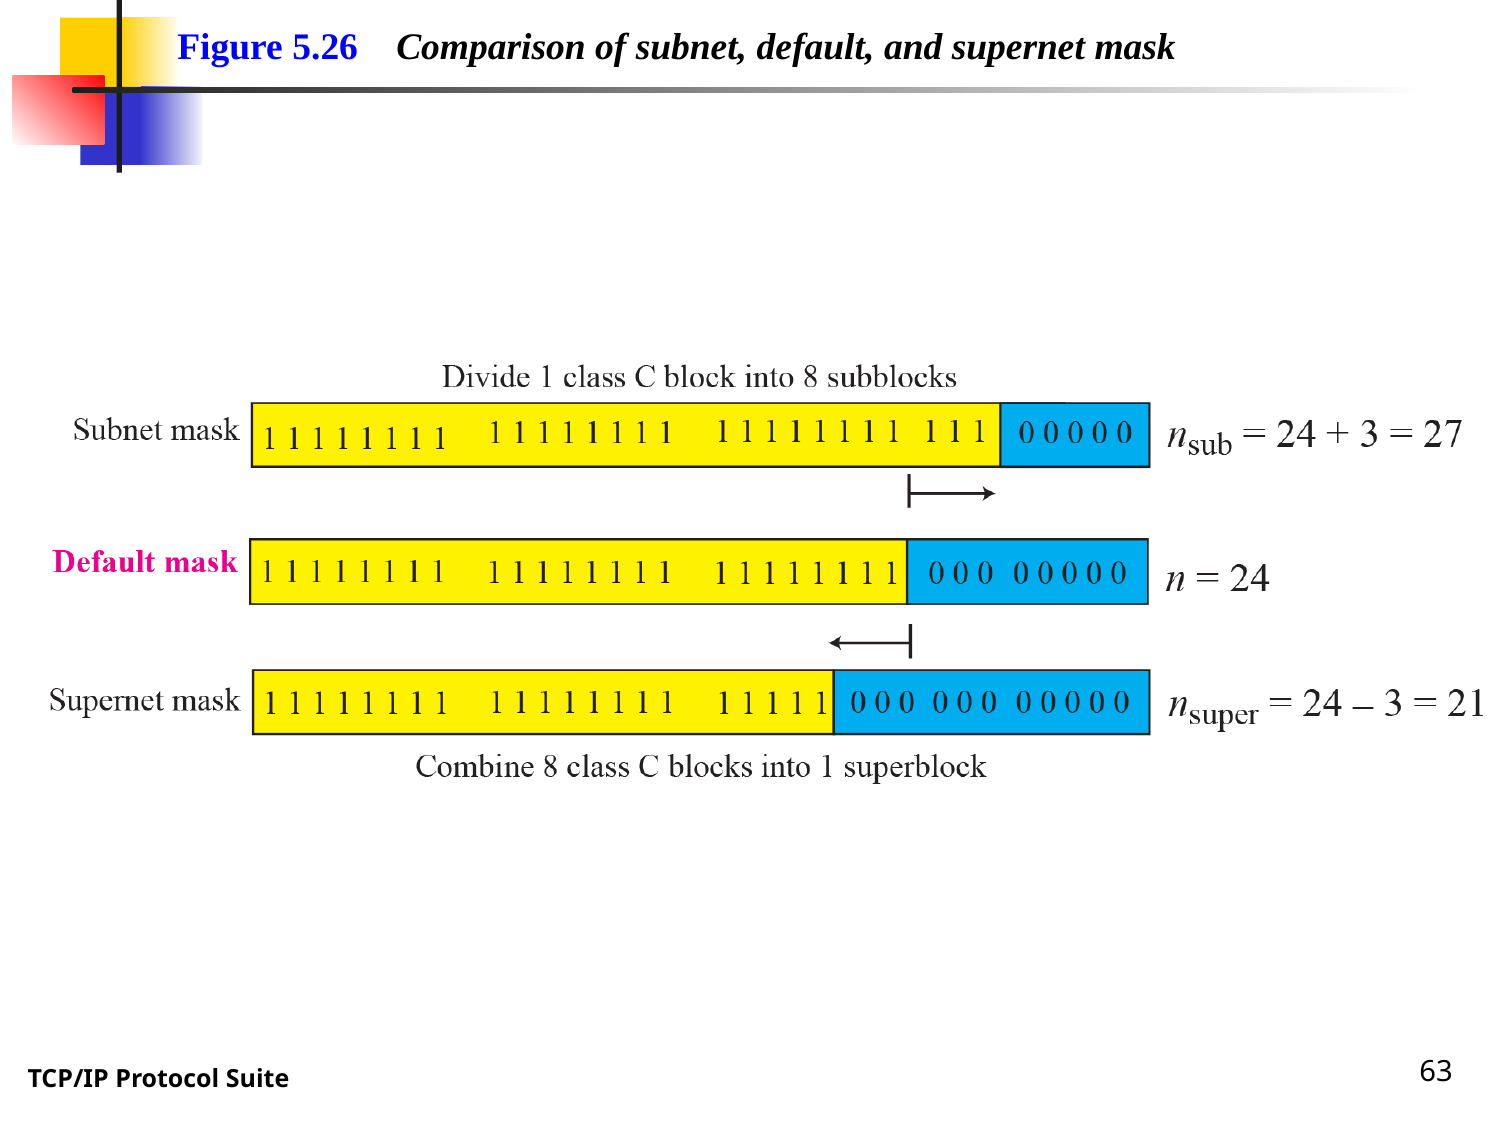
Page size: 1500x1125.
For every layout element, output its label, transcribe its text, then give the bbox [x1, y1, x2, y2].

text_box Figure 5.26 Comparison of subnet, default, and supernet mask [162, 14, 1413, 75]
picture [52, 538, 1270, 605]
text_box [116, 0, 122, 87]
text_box [141, 93, 202, 165]
text_box [80, 93, 116, 165]
text_box [72, 87, 1423, 93]
text_box [12, 75, 105, 145]
picture [72, 360, 1465, 508]
text_box [60, 17, 116, 86]
footer TCP/IP Protocol Suite [12, 1025, 488, 1100]
text_box [122, 17, 177, 86]
picture [48, 624, 1488, 787]
slide_number 63 [1155, 1024, 1468, 1100]
text_box [122, 93, 141, 165]
text_box [116, 93, 122, 173]
